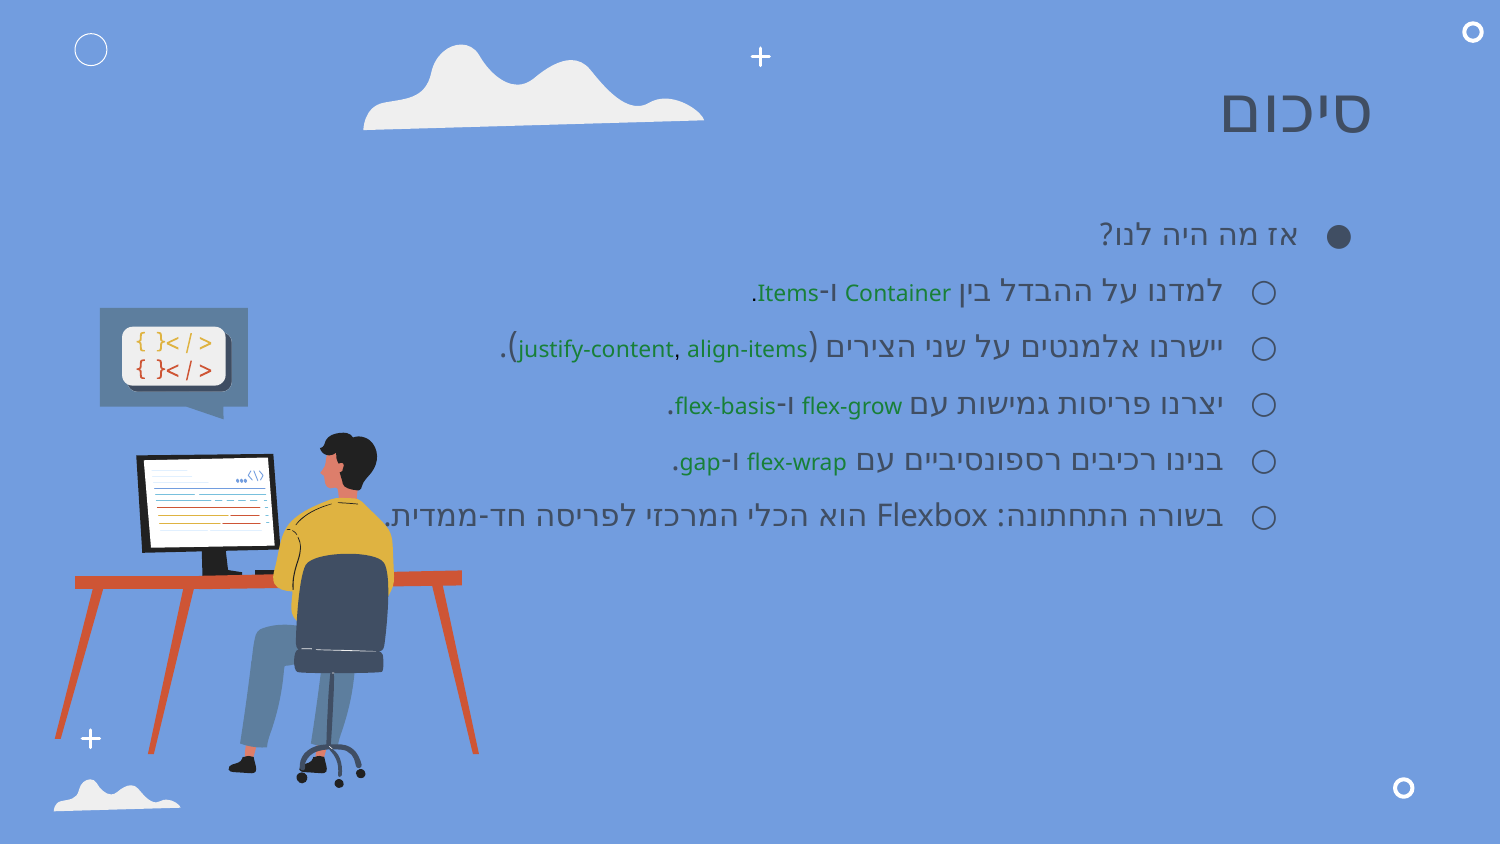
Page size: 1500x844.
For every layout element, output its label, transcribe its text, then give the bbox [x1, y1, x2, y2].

text_box אז מה היה לנו? למדנו על ההבדל בין Container ו-Items. יישרנו אלמנטים על שני הצירים (justify-content, align-items). יצרנו פריסות גמישות עם flex-grow ו-flex-basis. בנינו רכיבים רספונסיביים עם flex-wrap ו-gap. בשורה התחתונה: Flexbox הוא הכלי המרכזי לפריסה חד-ממדית. [286, 180, 1390, 574]
text_box [363, 44, 705, 131]
title סיכום [123, 71, 1390, 140]
text_box [242, 168, 1390, 306]
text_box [54, 307, 480, 789]
